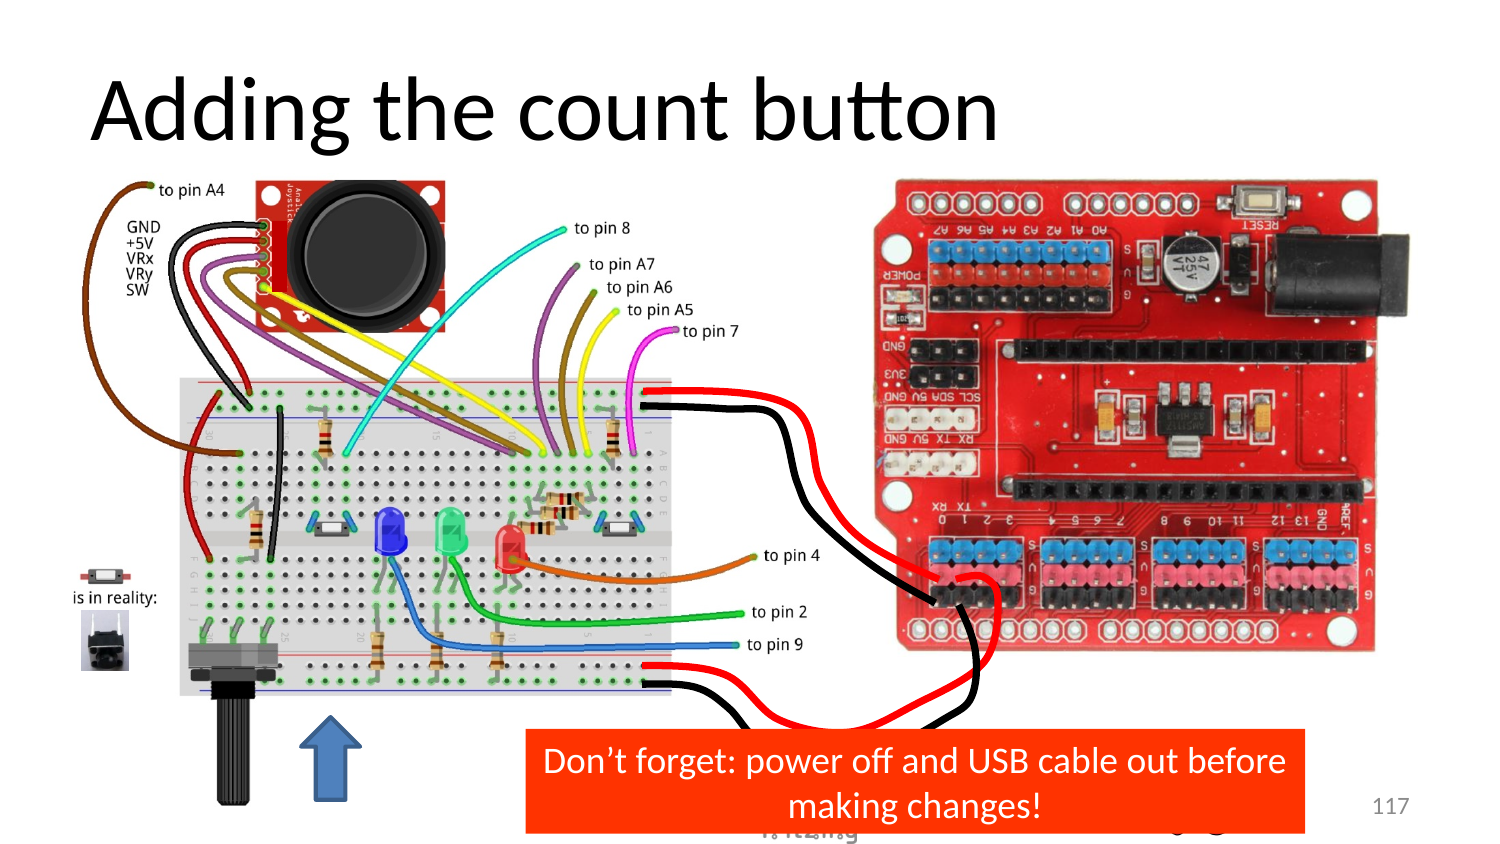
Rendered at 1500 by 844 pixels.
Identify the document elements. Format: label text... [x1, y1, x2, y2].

slide_number 117 [1340, 782, 1425, 827]
title Adding the count button [75, 33, 1425, 175]
picture [867, 173, 1418, 657]
text_box [862, 661, 978, 728]
picture [0, 173, 858, 844]
text_box Don’t forget: power off and USB cable out before making changes! [862, 728, 1306, 834]
